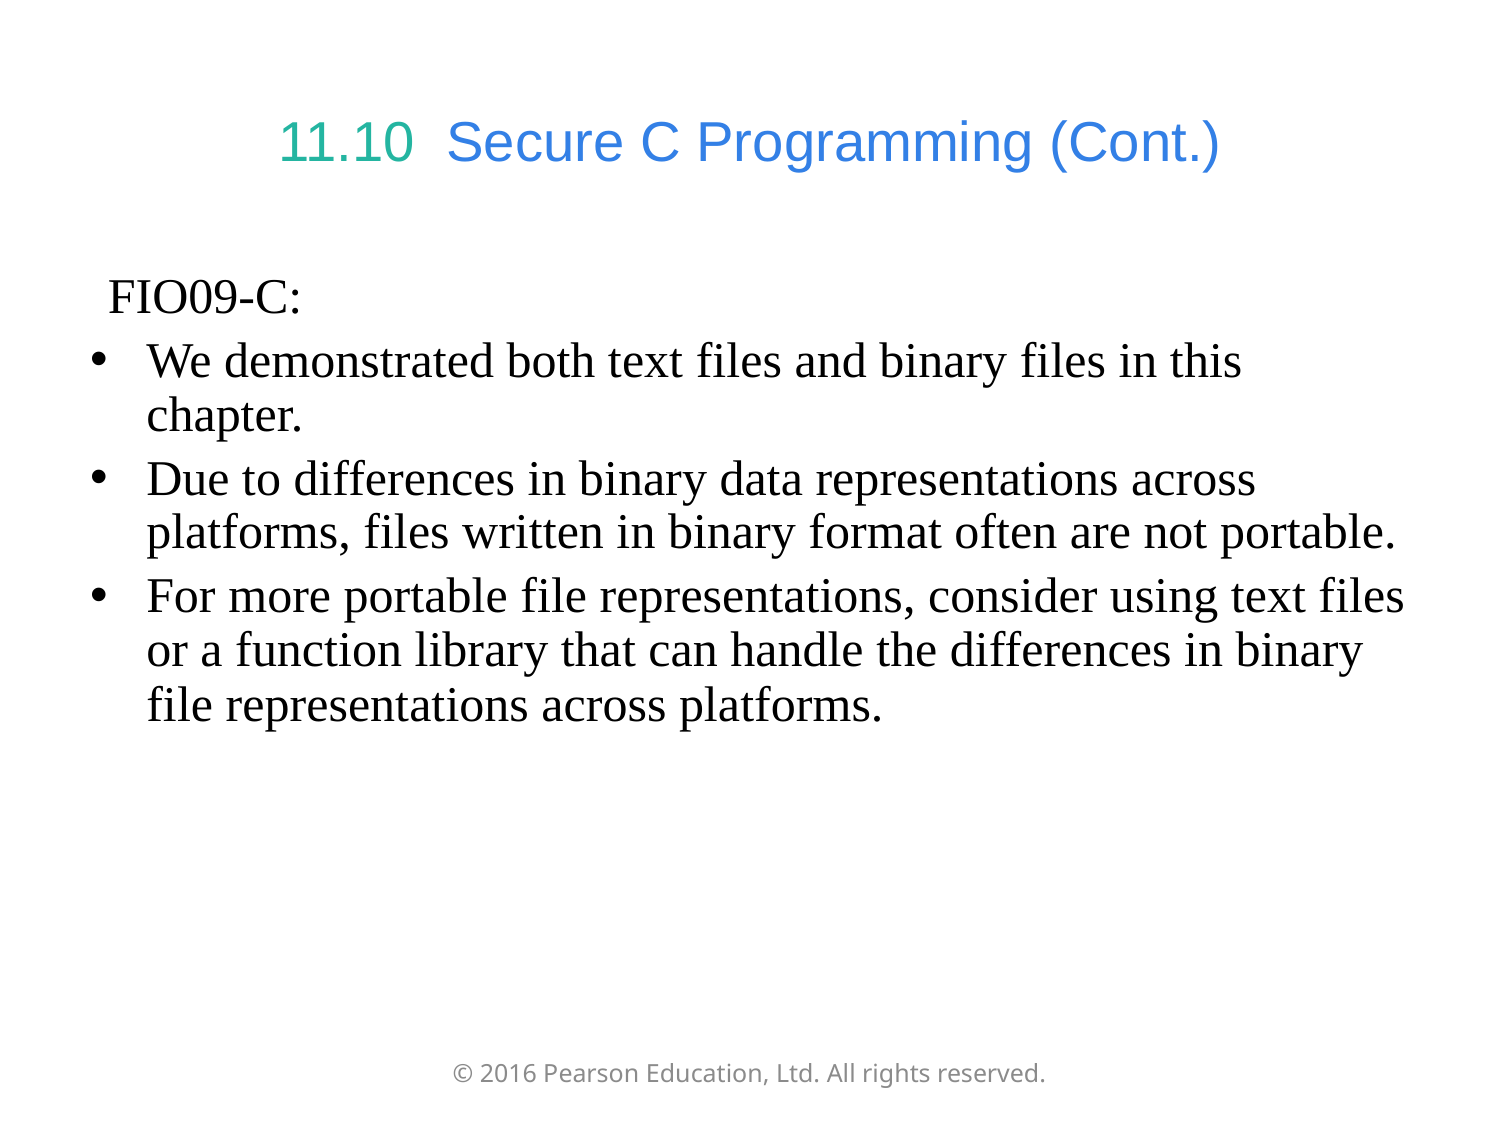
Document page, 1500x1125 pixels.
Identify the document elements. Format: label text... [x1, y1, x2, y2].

title 11.10 Secure C Programming (Cont.) [75, 45, 1425, 233]
list FIO09-C: We demonstrated both text files and binary files in this chapter. Due to differences in binary data representations across platforms, files written in binary format often are not portable. For more portable file representations, consider using text files or a function library that can handle the differences in binary file representations across platforms. [75, 262, 1425, 1005]
footer © 2016 Pearson Education, Ltd. All rights reserved. [262, 1042, 1238, 1103]
